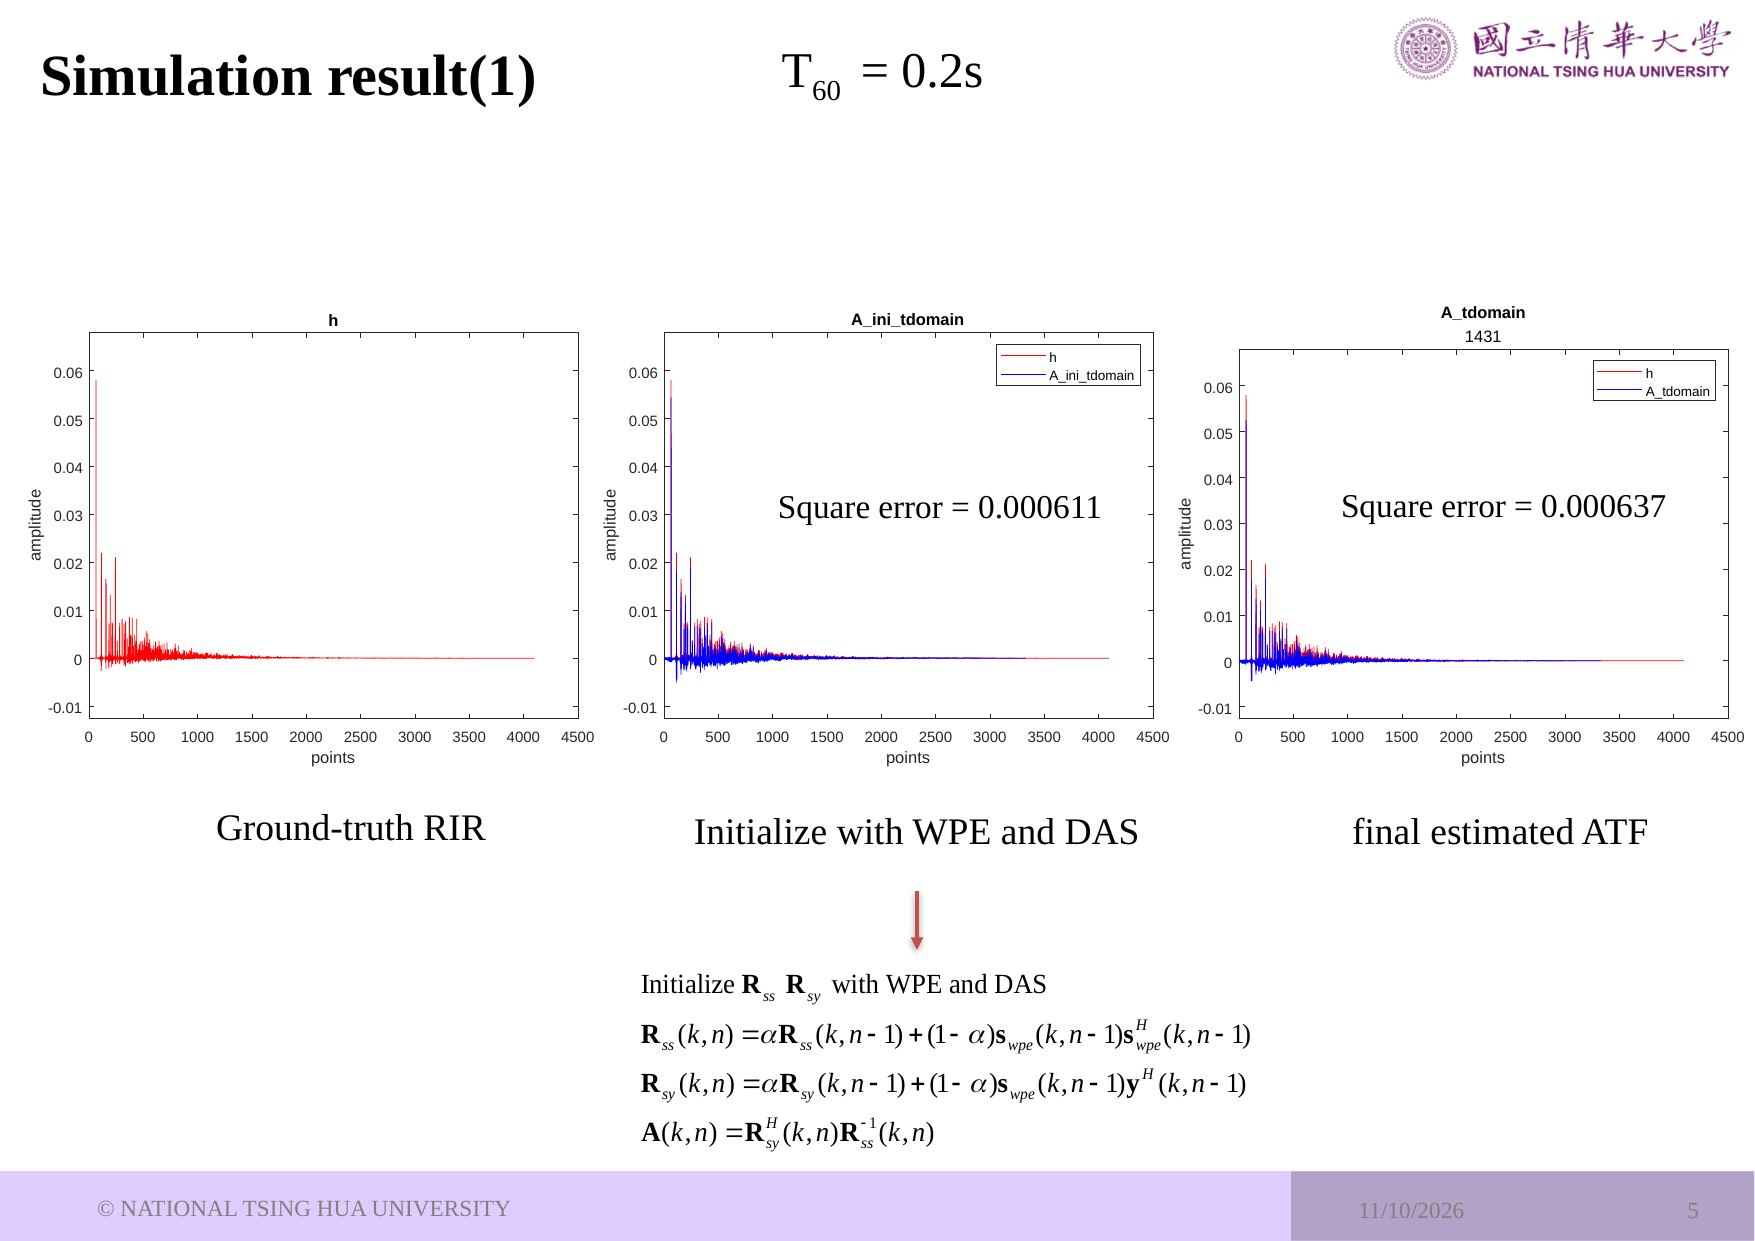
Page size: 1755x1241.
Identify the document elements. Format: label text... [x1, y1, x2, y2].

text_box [636, 967, 1257, 1158]
picture [1388, 2, 1755, 95]
text_box final estimated ATF [1337, 799, 1664, 859]
text_box T60 = 0.2s [766, 30, 999, 114]
text_box Ground-truth RIR [201, 795, 501, 856]
text_box Initialize with WPE and DAS [678, 799, 1155, 860]
footer © NATIONAL TSING HUA UNIVERSITY [82, 1177, 562, 1236]
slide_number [1343, 1180, 1551, 1239]
picture [6, 296, 1755, 770]
picture [0, 1171, 1291, 1241]
slide_number 5 [1577, 1180, 1714, 1239]
title Simulation result(1) [25, 16, 1344, 121]
